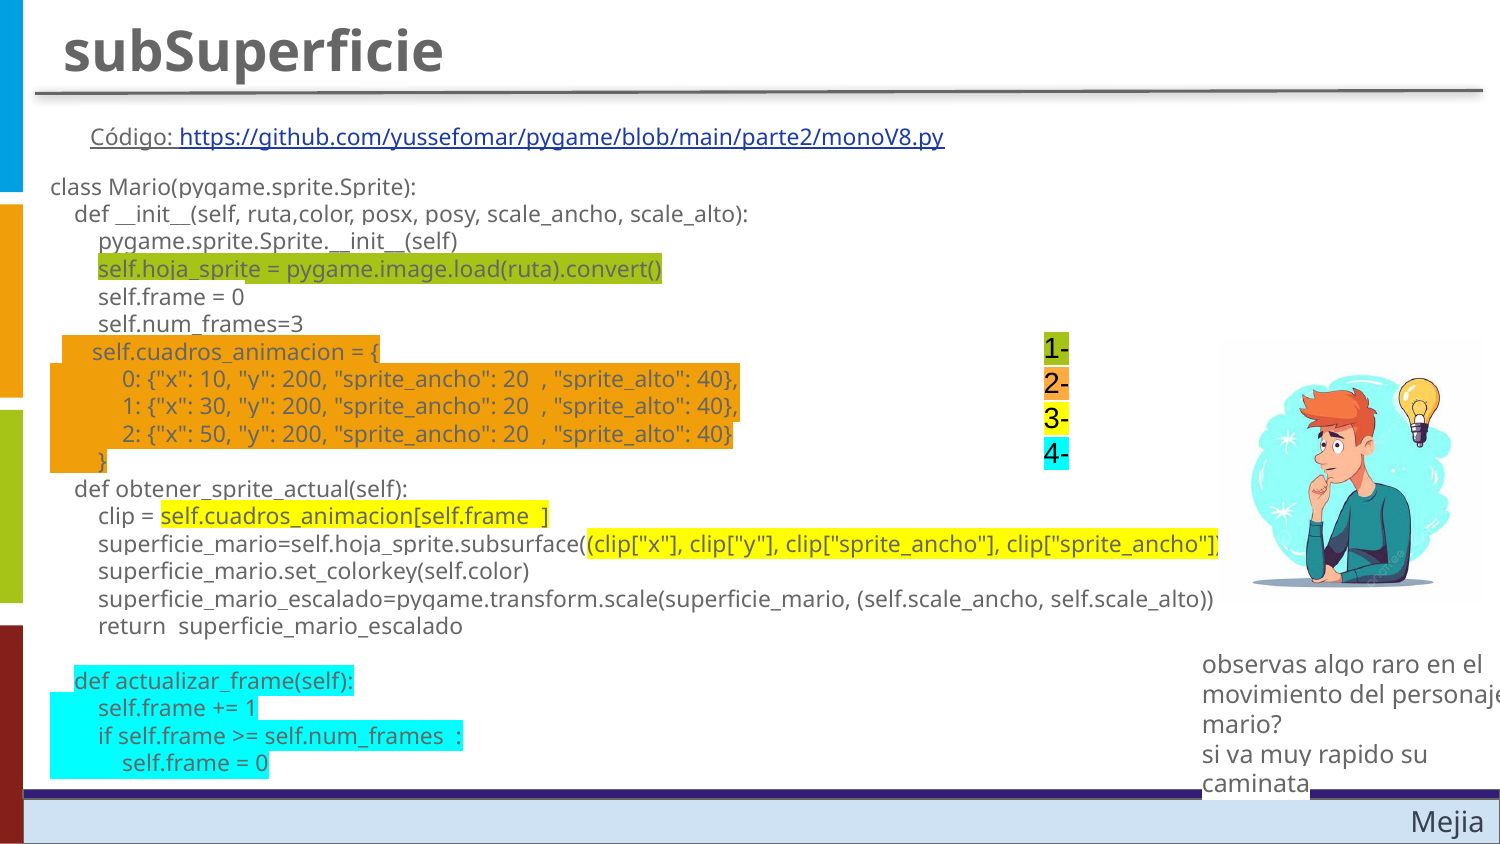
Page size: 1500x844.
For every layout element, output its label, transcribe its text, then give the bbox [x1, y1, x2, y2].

text_box Mejia [23, 799, 1500, 844]
text_box [22, 789, 1500, 799]
text_box 1- 2- 3- 4- [1028, 314, 1500, 485]
text_box [0, 204, 23, 398]
text_box class Mario(pygame.sprite.Sprite): def __init__(self, ruta,color, posx, posy, scale_ancho, scale_alto): pygame.sprite.Sprite.__init__(self) self.hoja_sprite = pygame.image.load(ruta).convert() self.frame = 0 self.num_frames=3 self.cuadros_animacion = { 0: {"x": 10, "y": 200, "sprite_ancho": 20 , "sprite_alto": 40}, 1: {"x": 30, "y": 200, "sprite_ancho": 20 , "sprite_alto": 40}, 2: {"x": 50, "y": 200, "sprite_ancho": 20 , "sprite_alto": 40} } def obtener_sprite_actual(self): clip = self.cuadros_animacion[self.frame ] superficie_mario=self.hoja_sprite.subsurface((clip["x"], clip["y"], clip["sprite_ancho"], clip["sprite_ancho"])) superficie_mario.set_colorkey(self.color) superficie_mario_escalado=pygame.transform.scale(superficie_mario, (self.scale_ancho, self.scale_alto)) return superficie_mario_escalado def actualizar_frame(self): self.frame += 1 if self.frame >= self.num_frames : self.frame = 0 [35, 157, 1418, 771]
picture [1217, 338, 1483, 604]
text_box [34, 90, 1483, 94]
text_box subSuperficie [48, 0, 1069, 88]
text_box Código: https://github.com/yussefomar/pygame/blob/main/parte2/monoV8.py [75, 107, 1001, 177]
text_box observas algo raro en el movimiento del personaje mario? si va muy rapido su caminata [1186, 633, 1500, 702]
text_box [0, 625, 23, 844]
text_box [0, 0, 23, 193]
text_box [0, 409, 23, 604]
